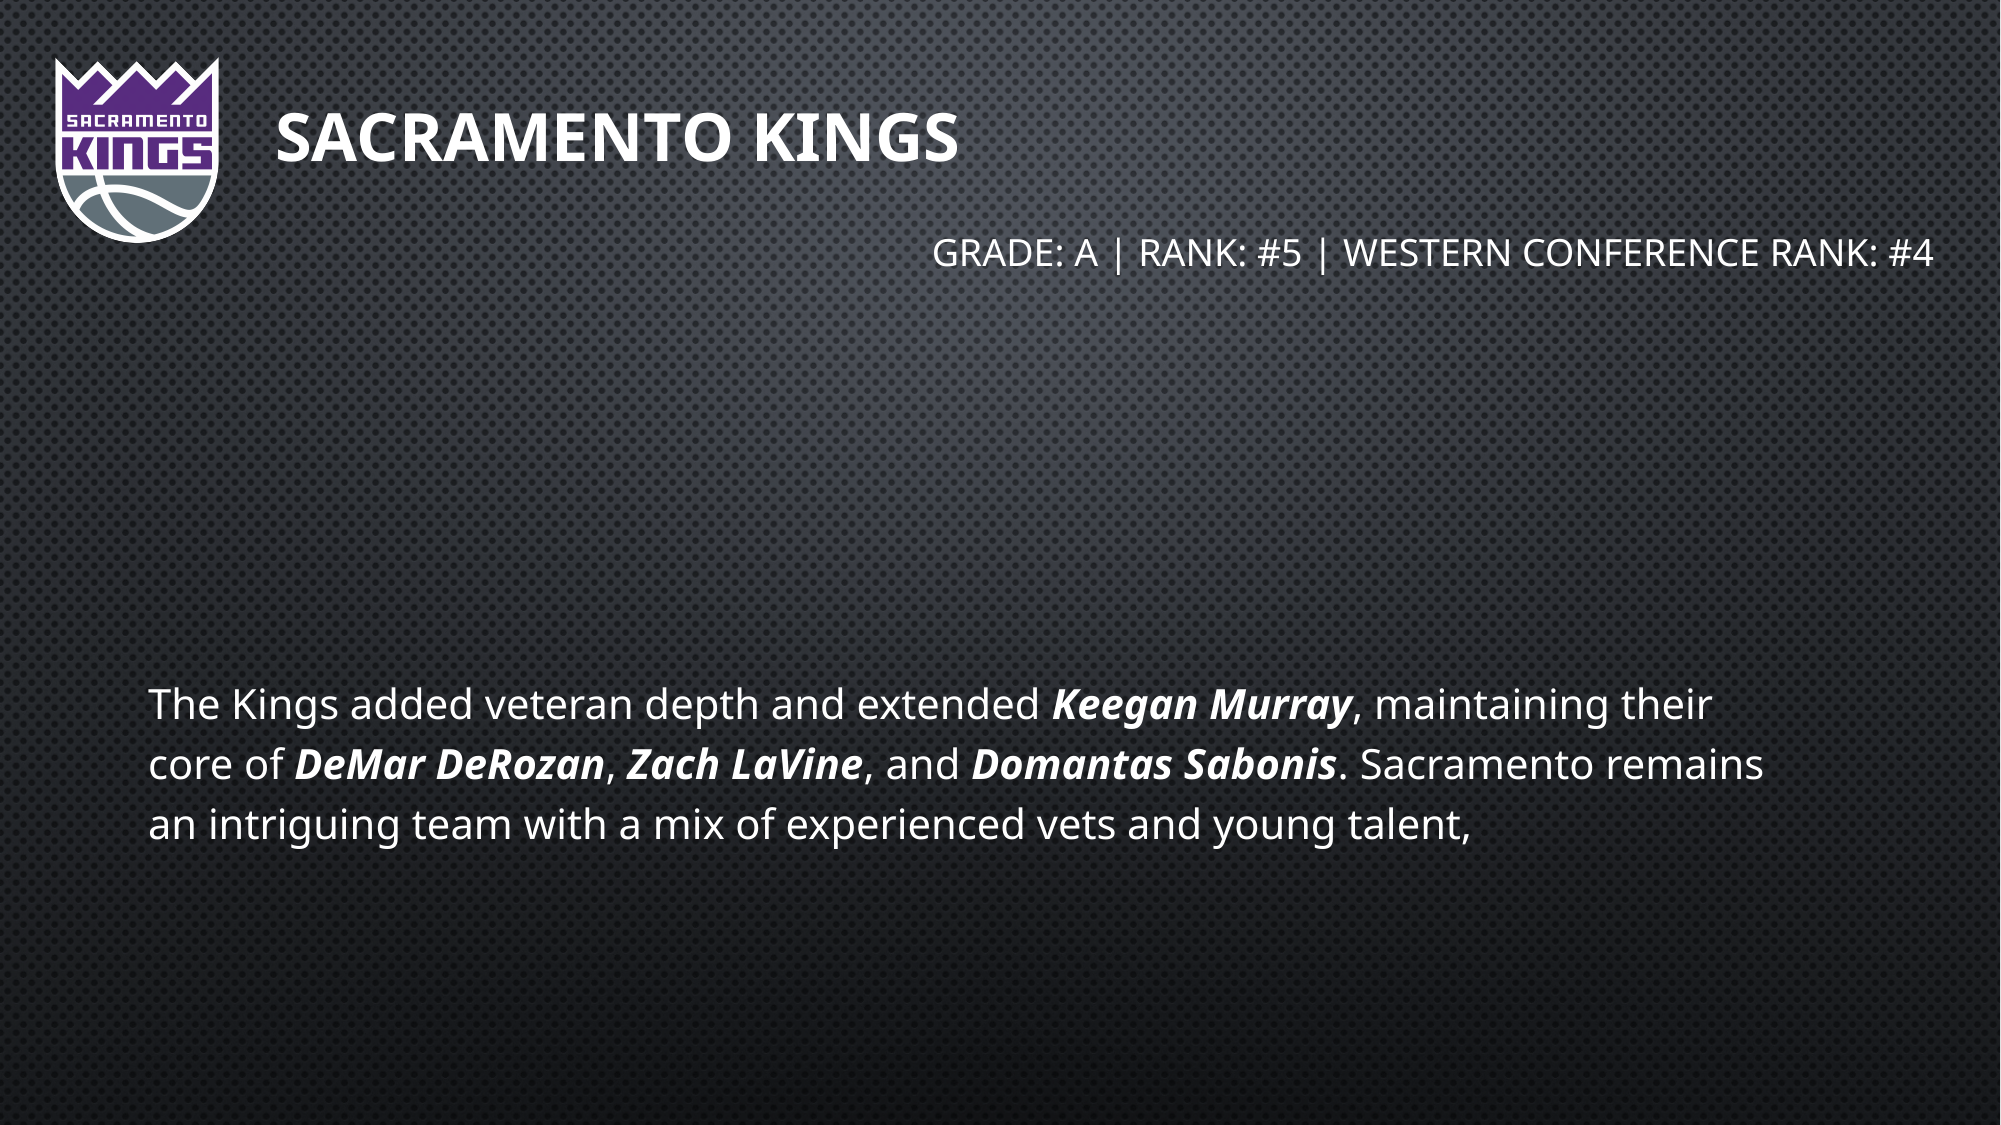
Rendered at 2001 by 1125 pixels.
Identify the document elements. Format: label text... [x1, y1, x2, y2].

list Grade: A | Rank: #5 | western Conference Rank: #4 [916, 228, 1952, 326]
text_box Sacramento kings [260, 41, 2000, 228]
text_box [259, 308, 1741, 638]
picture [47, 56, 226, 244]
text_box The Kings added veteran depth and extended Keegan Murray, maintaining their core of DeMar DeRozan, Zach LaVine, and Domantas Sabonis. Sacramento remains an intriguing team with a mix of experienced vets and young talent, [133, 660, 1800, 855]
